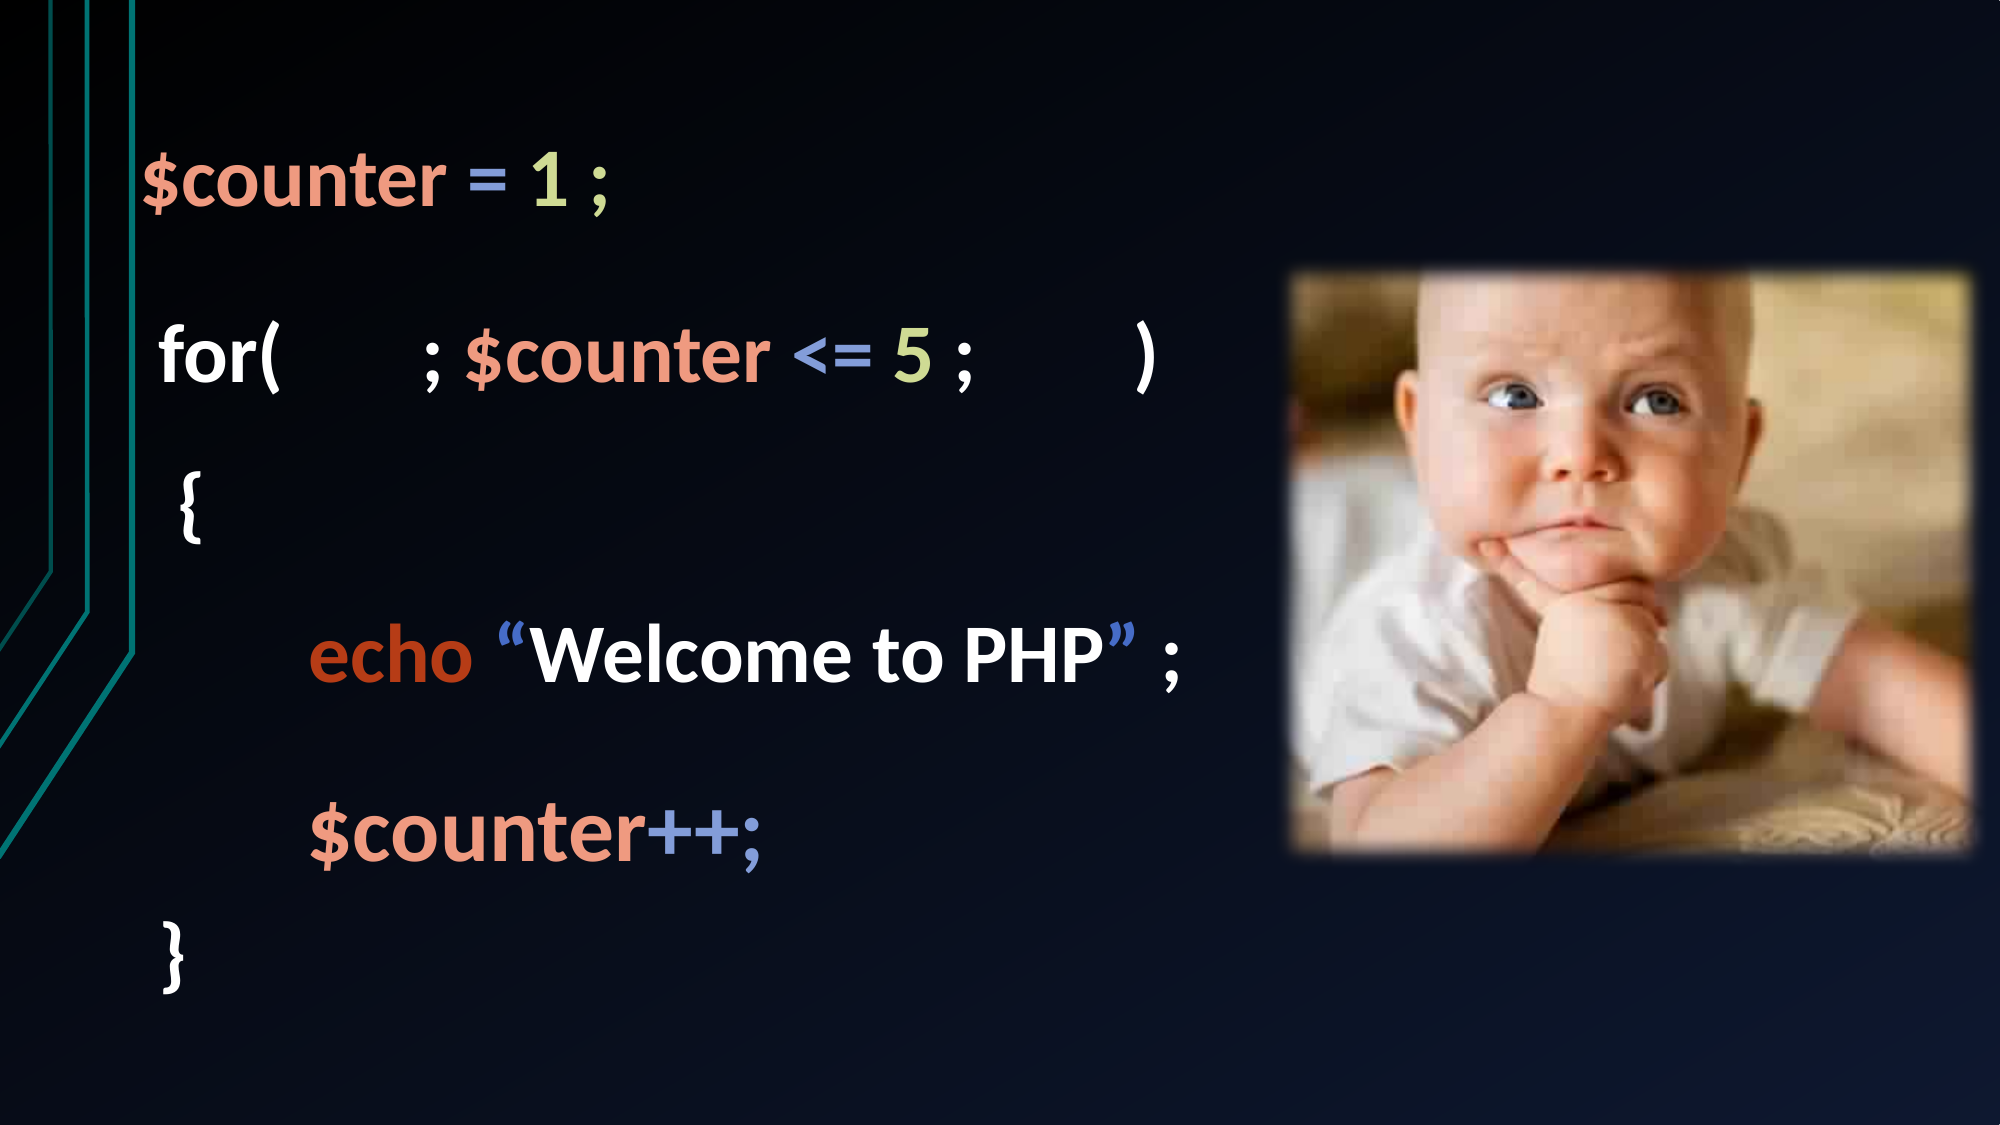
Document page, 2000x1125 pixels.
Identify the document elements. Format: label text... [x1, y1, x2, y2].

text_box for( ; $counter <= 5 ; ) { echo “Welcome to PHP” ; } [143, 242, 1806, 1007]
picture [1274, 255, 1988, 869]
text_box $counter = 1 ; [124, 116, 665, 231]
text_box $counter++; [141, 762, 879, 958]
